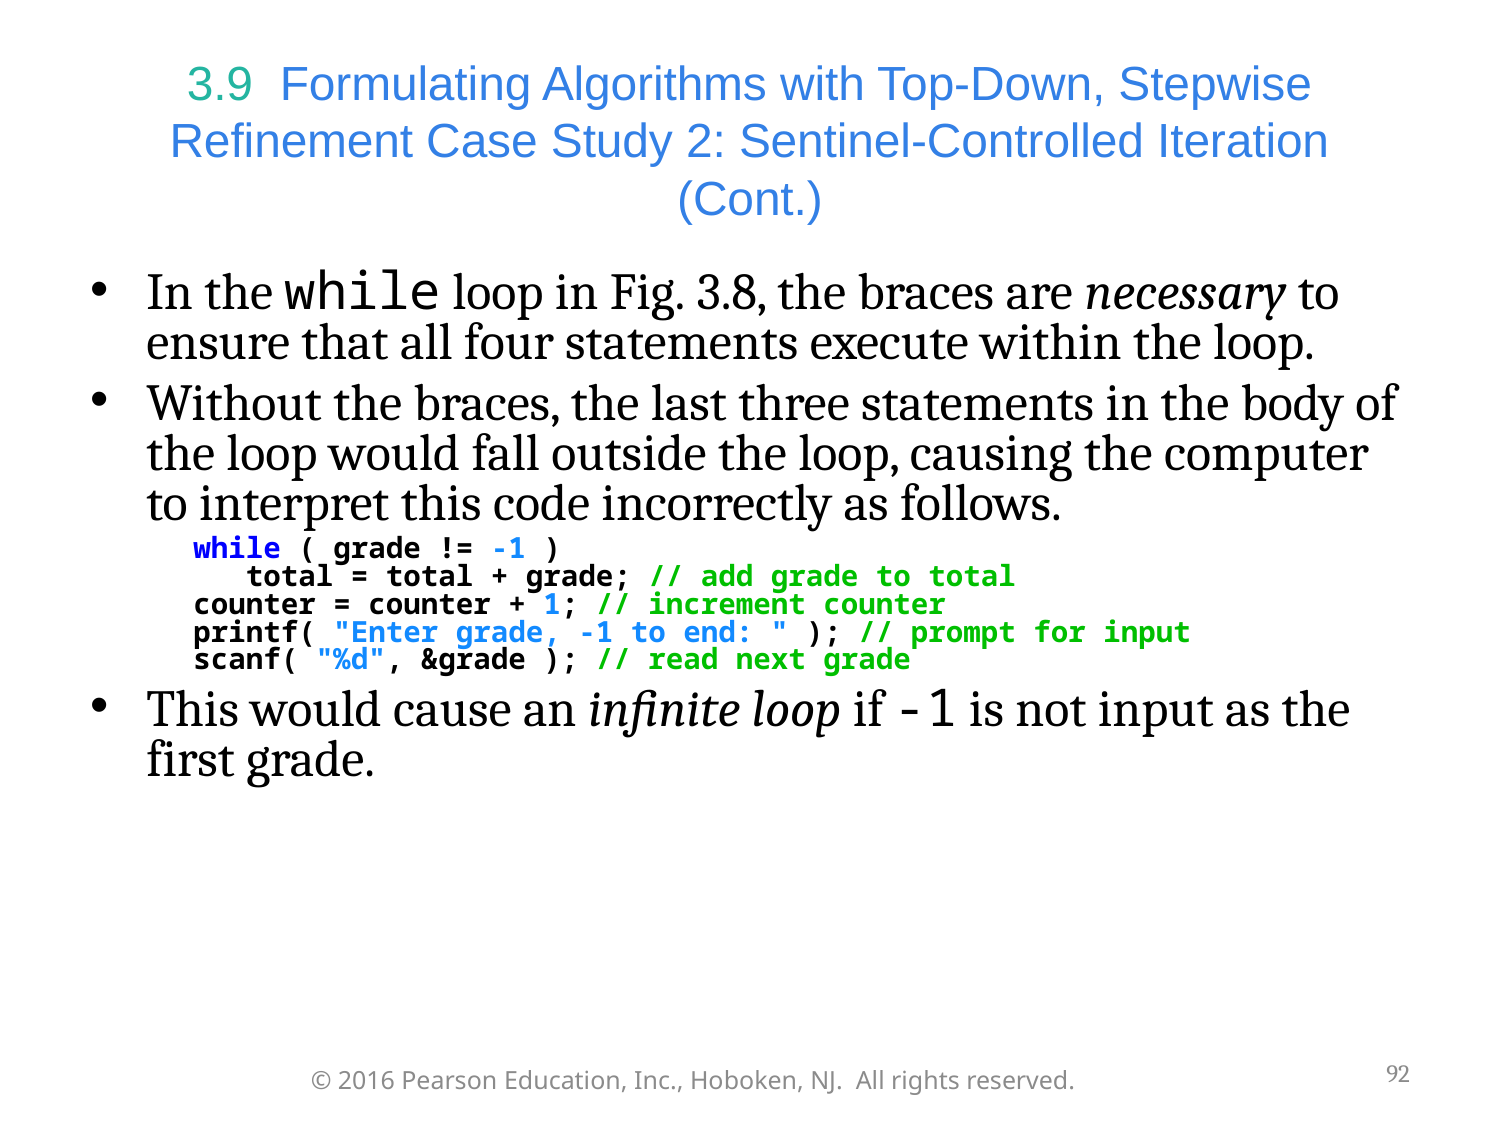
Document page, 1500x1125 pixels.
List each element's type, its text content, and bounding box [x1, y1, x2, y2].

title 3.9 Formulating Algorithms with Top-Down, Stepwise Refinement Case Study 2: Sentinel-Controlled Iteration (Cont.) [75, 45, 1425, 233]
footer © 2016 Pearson Education, Inc., Hoboken, NJ. All rights reserved. [287, 1050, 1100, 1110]
slide_number 92 [1074, 1042, 1425, 1103]
list In the while loop in Fig. 3.8, the braces are necessary to ensure that all four statements execute within the loop. Without the braces, the last three statements in the body of the loop would fall outside the loop, causing the computer to interpret this code incorrectly as follows. while ( grade != -1 ) total = total + grade; // add grade to total counter = counter + 1; // increment counter printf( "Enter grade, -1 to end: " ); // prompt for input scanf( "%d", &grade ); // read next grade This would cause an infinite loop if -1 is not input as the first grade. [75, 262, 1425, 1005]
